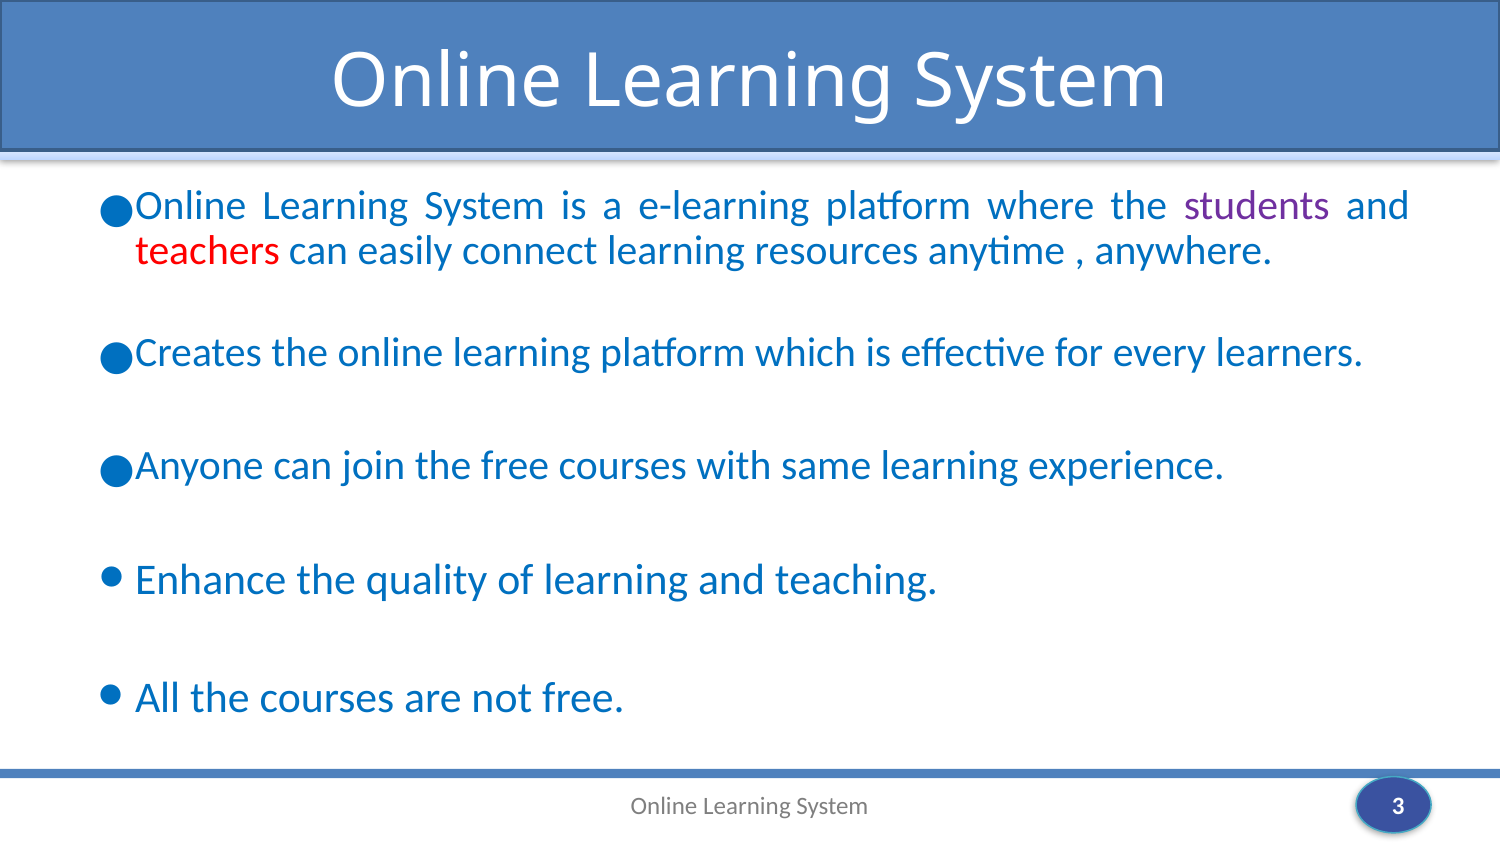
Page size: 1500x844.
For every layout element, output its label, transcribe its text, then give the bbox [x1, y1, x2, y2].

slide_number ‹#› [1373, 782, 1420, 827]
text_box Online Learning System is a e-learning platform where the students and teachers can easily connect learning resources anytime , anywhere. Creates the online learning platform which is effective for every learners. Anyone can join the free courses with same learning experience. Enhance the quality of learning and teaching. All the courses are not free. [74, 176, 1425, 744]
text_box Online Learning System [0, 16, 1500, 137]
footer Online Learning System [512, 782, 988, 827]
